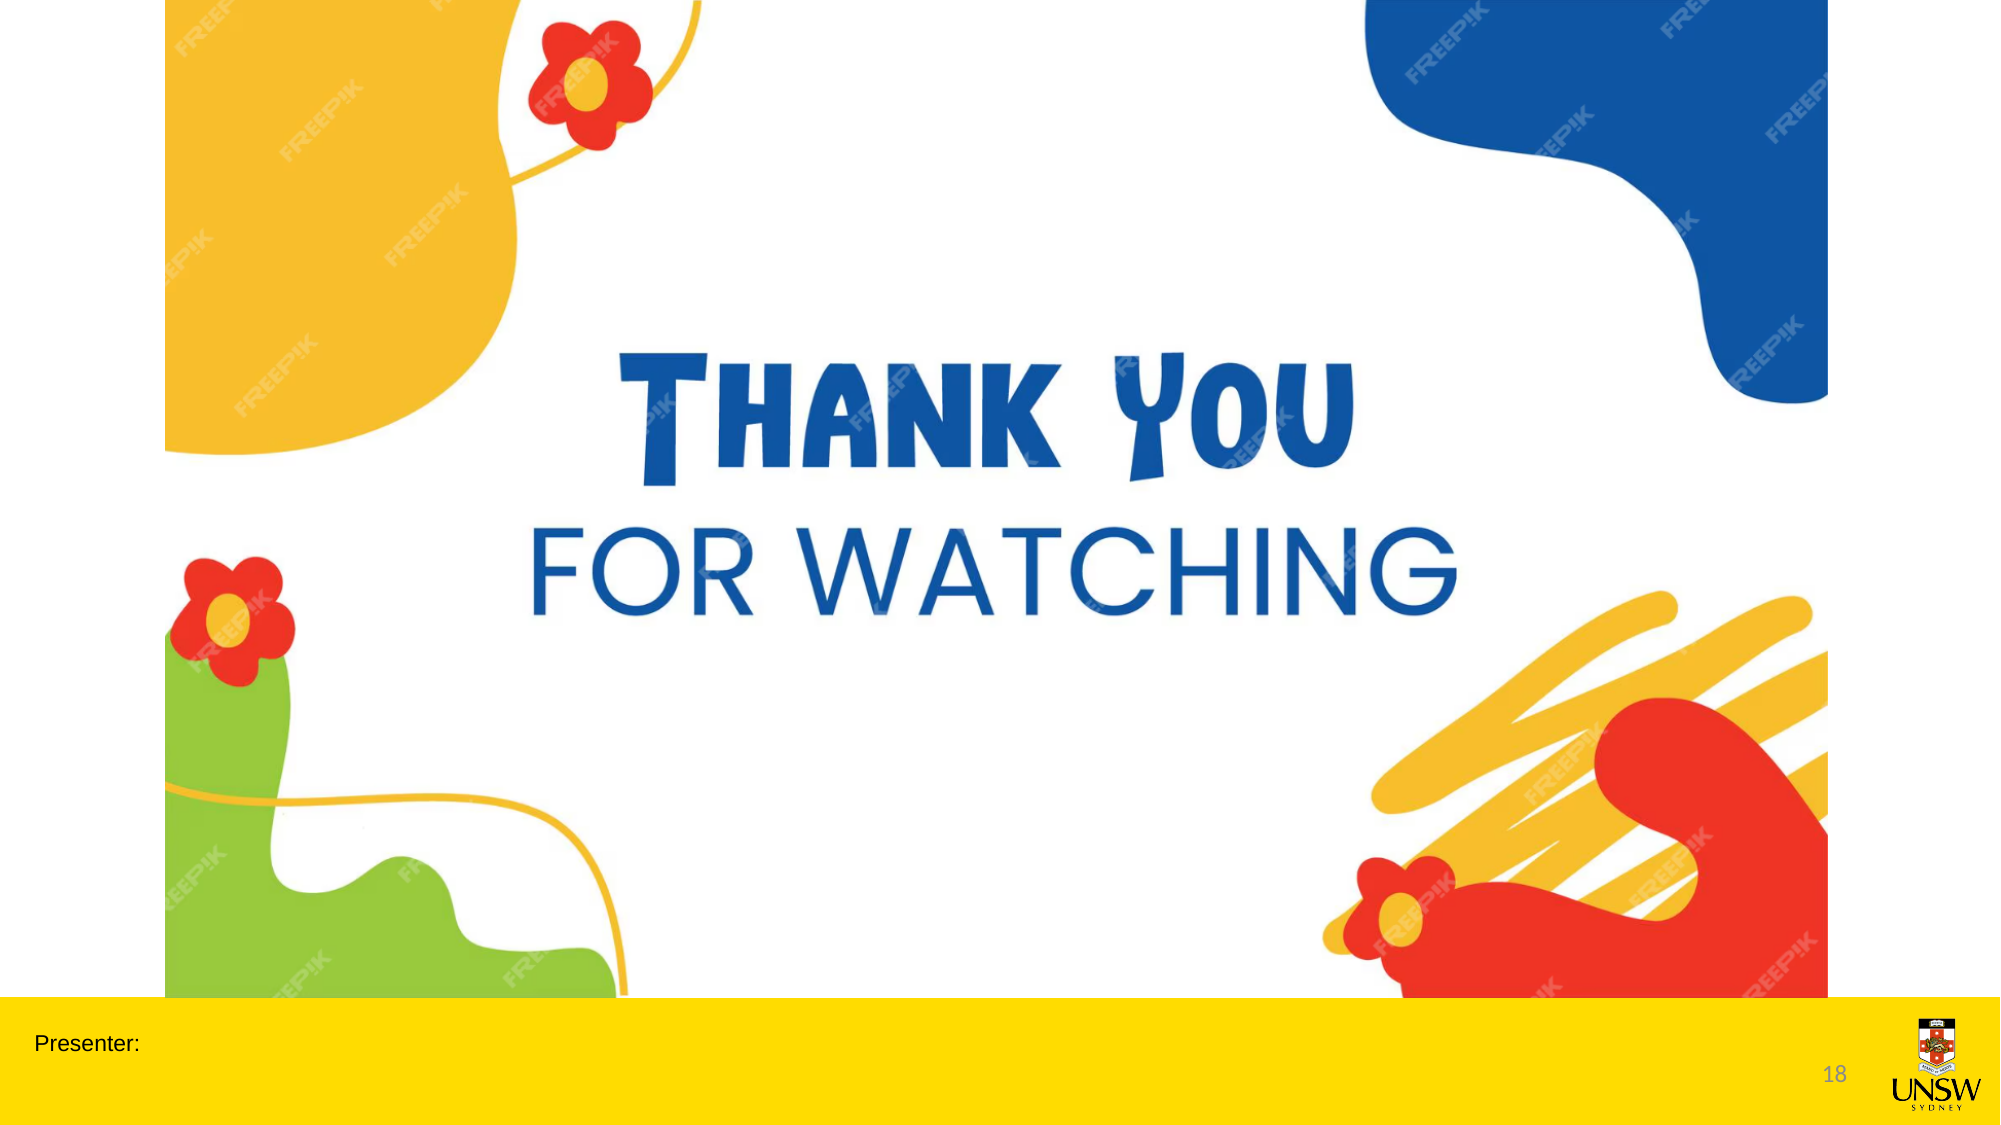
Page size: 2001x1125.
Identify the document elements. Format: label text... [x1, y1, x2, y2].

picture [1887, 1007, 1986, 1122]
text_box Presenter: [19, 1021, 1222, 1064]
picture [165, 0, 1828, 998]
slide_number 18 [1412, 1042, 1863, 1103]
